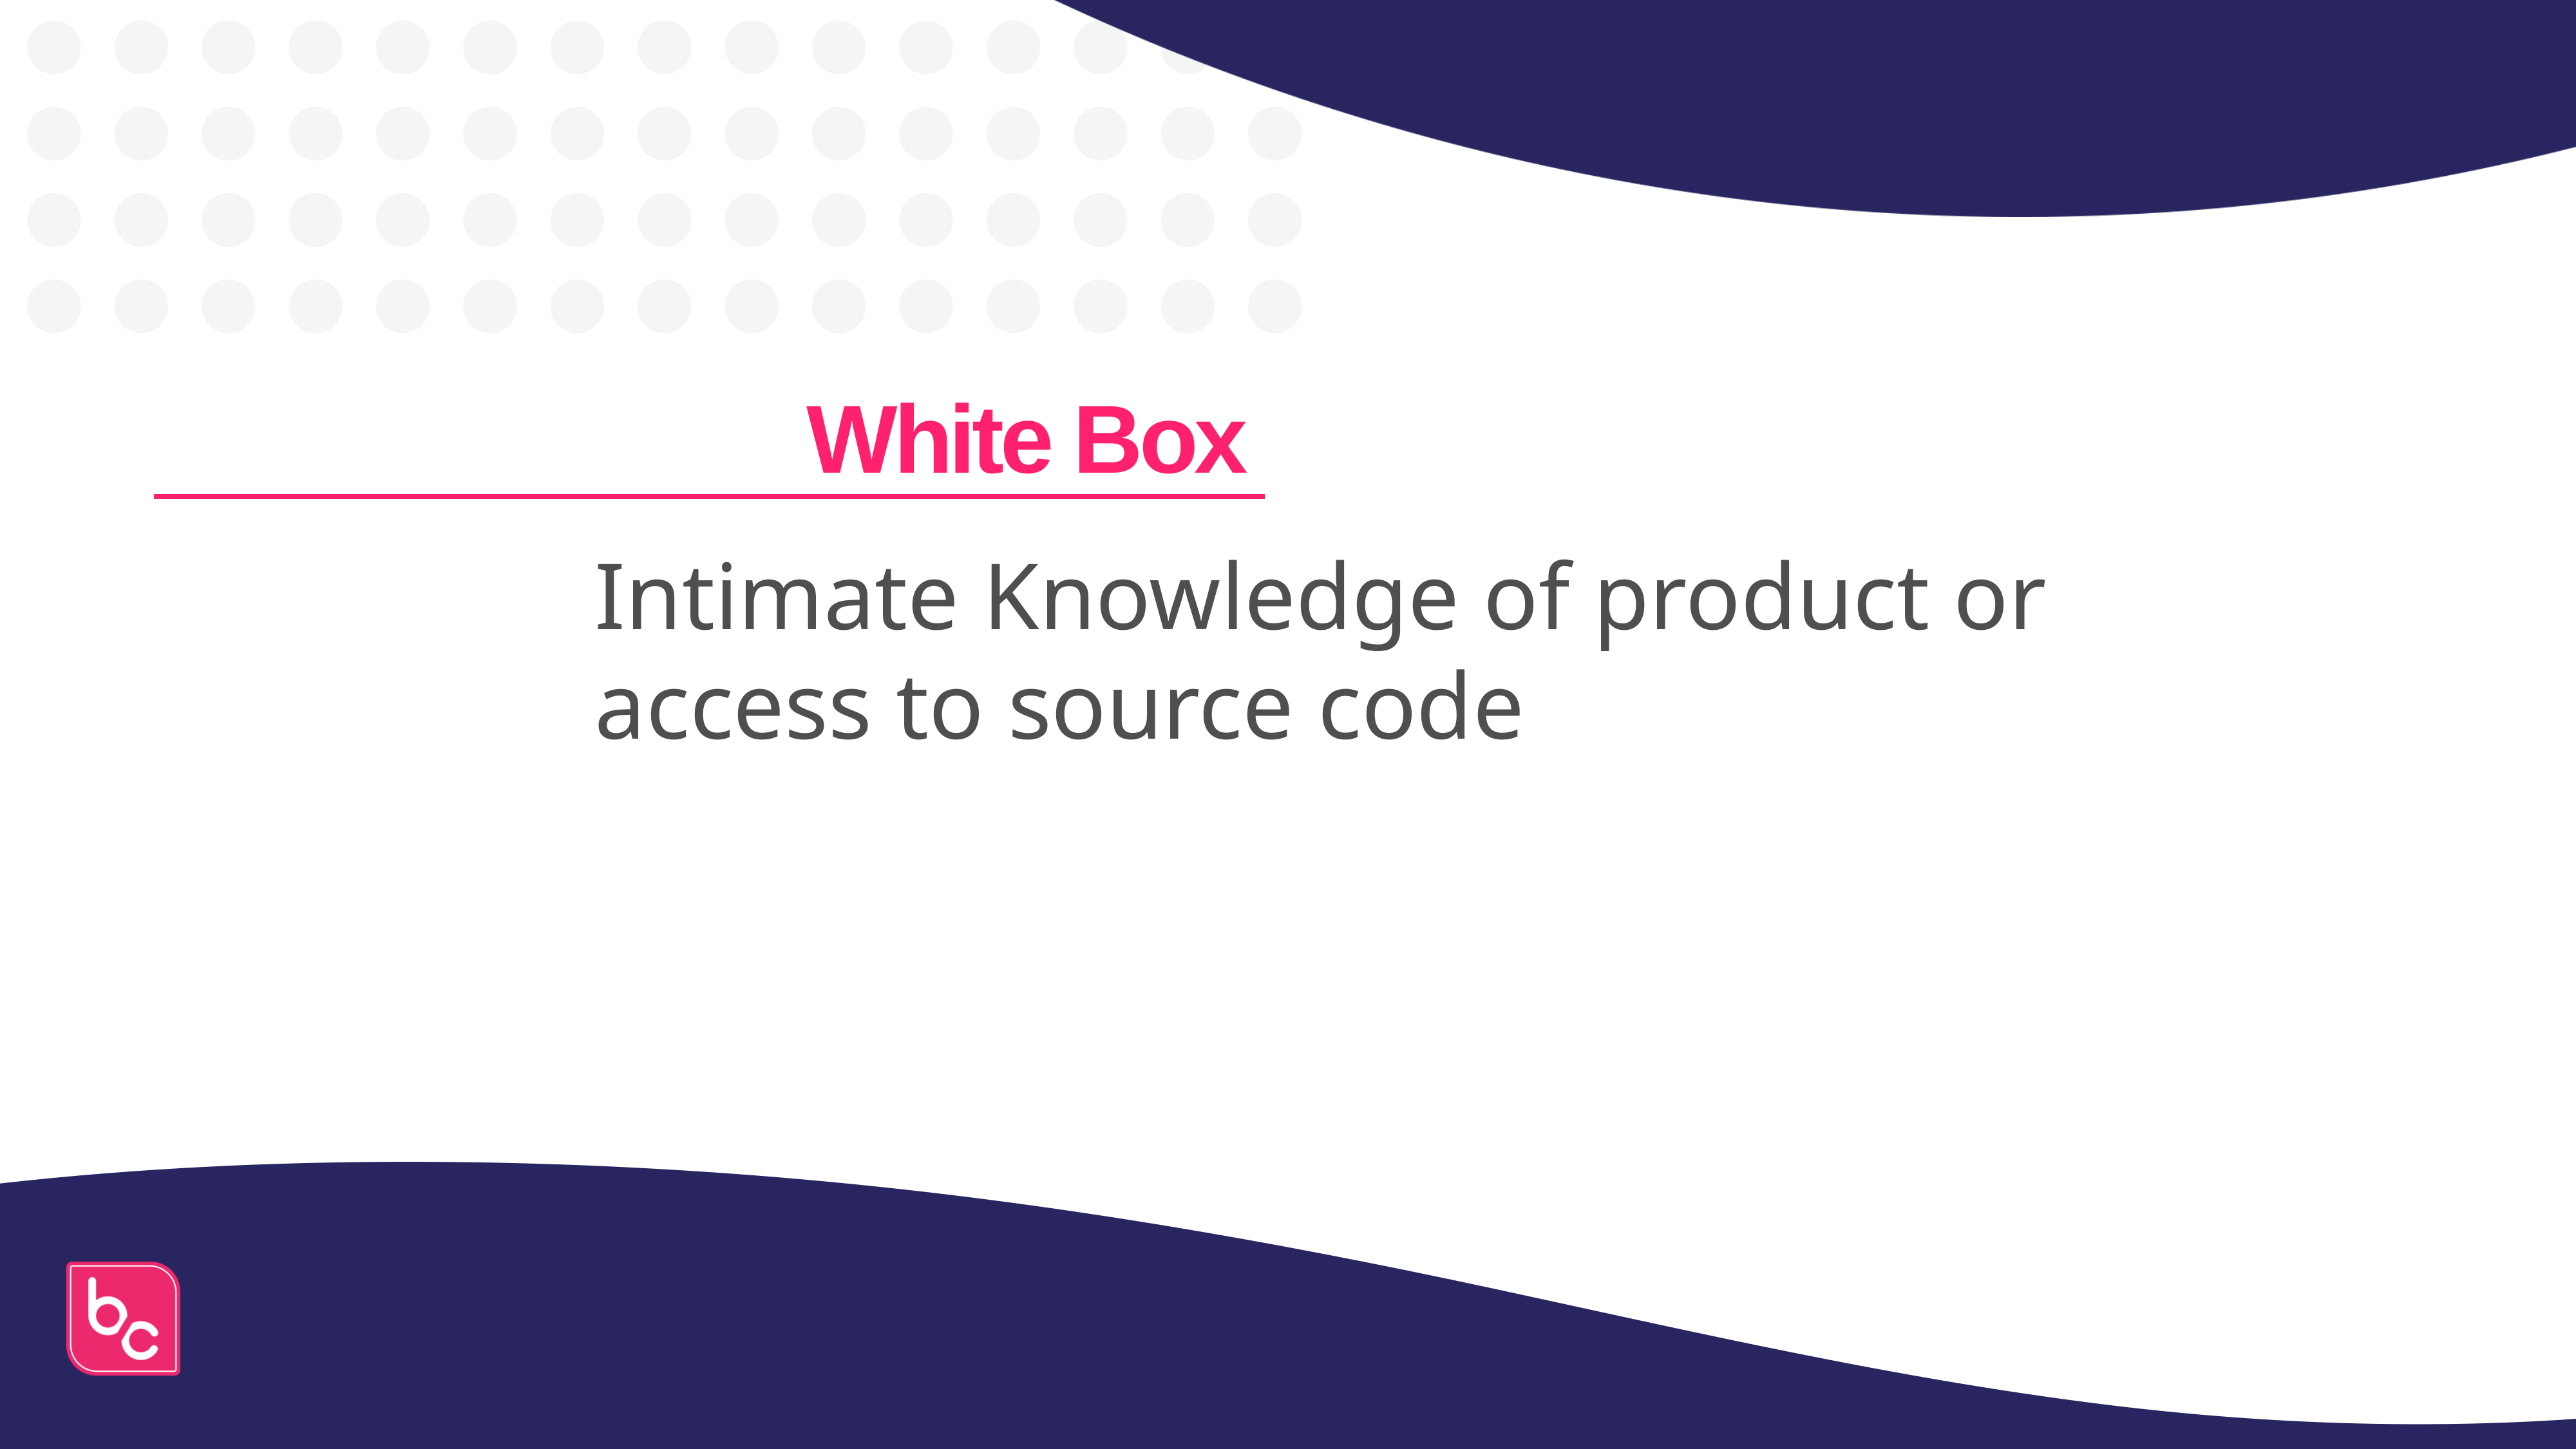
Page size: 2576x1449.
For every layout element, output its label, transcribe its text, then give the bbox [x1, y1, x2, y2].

picture [0, 1162, 2576, 1449]
list Intimate Knowledge of product or access to source code [589, 532, 2076, 765]
picture [1053, 0, 2576, 217]
title White Box [67, 214, 1255, 498]
